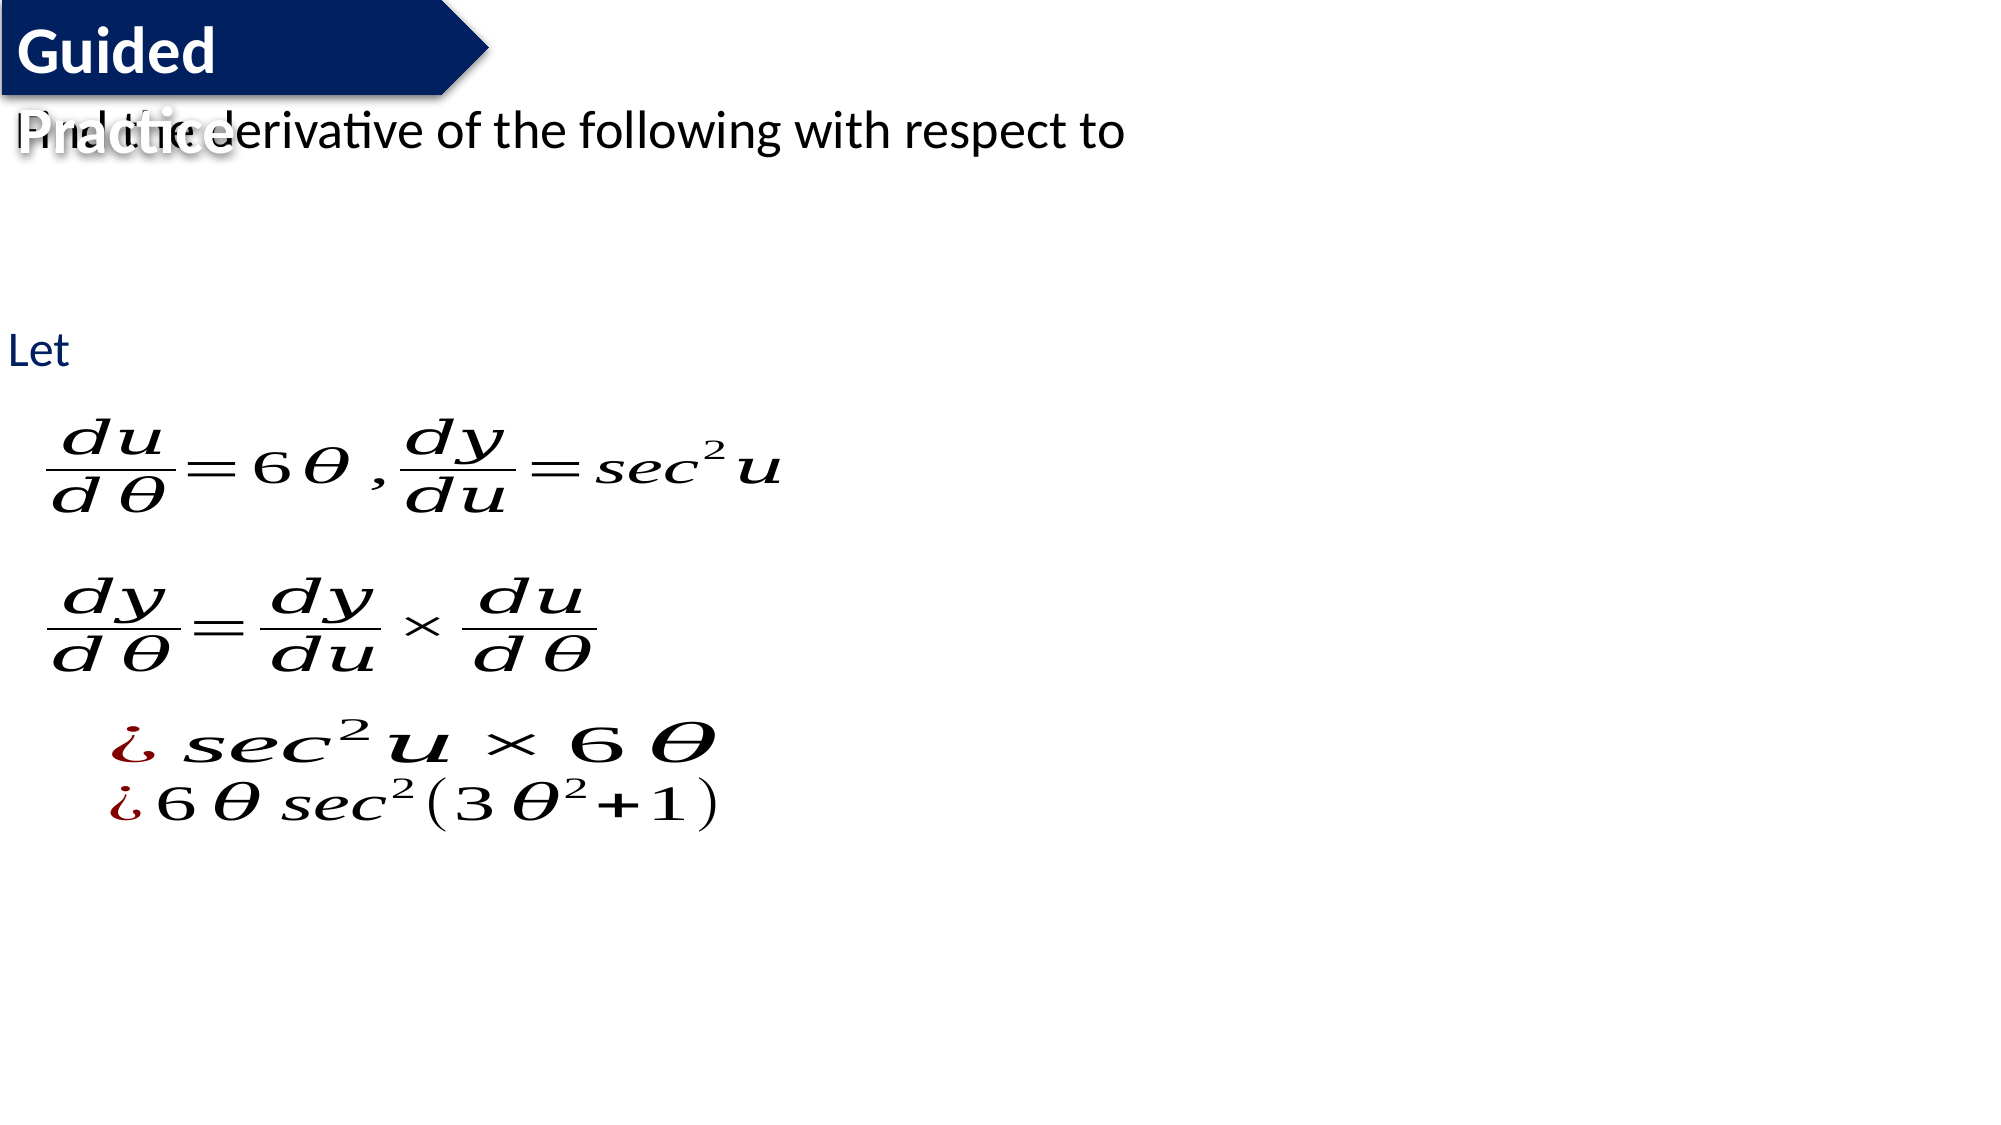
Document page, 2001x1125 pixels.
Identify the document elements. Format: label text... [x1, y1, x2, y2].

text_box Guided Practice [2, 0, 489, 95]
